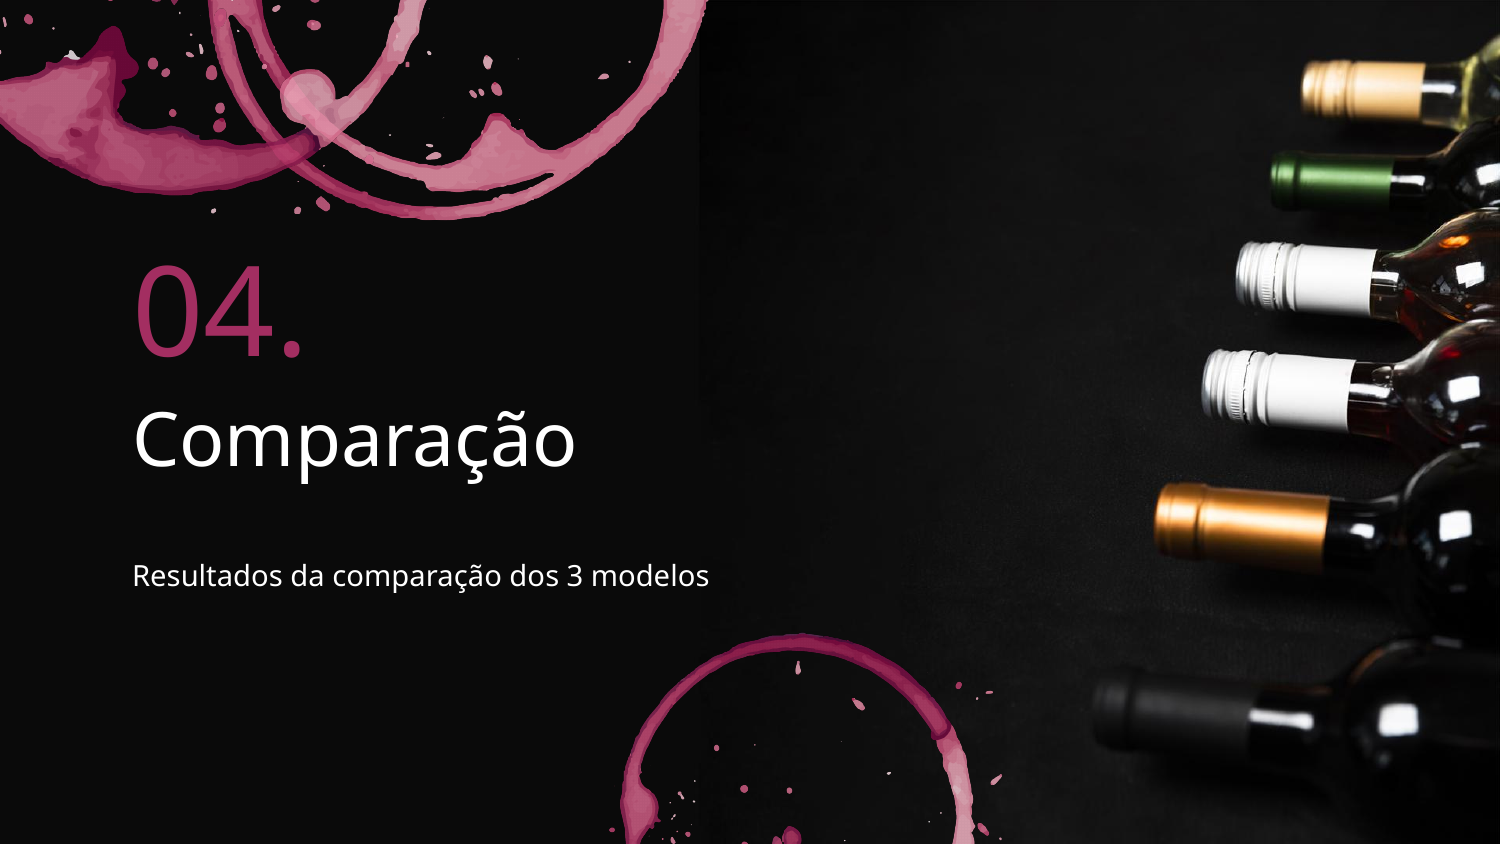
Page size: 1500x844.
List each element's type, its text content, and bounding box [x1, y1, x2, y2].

subtitle Comparação [116, 376, 1059, 554]
subtitle [116, 352, 1095, 530]
title Resultados da comparação dos 3 modelos [116, 542, 786, 608]
picture [0, 0, 1500, 844]
text_box 04. [116, 273, 526, 340]
